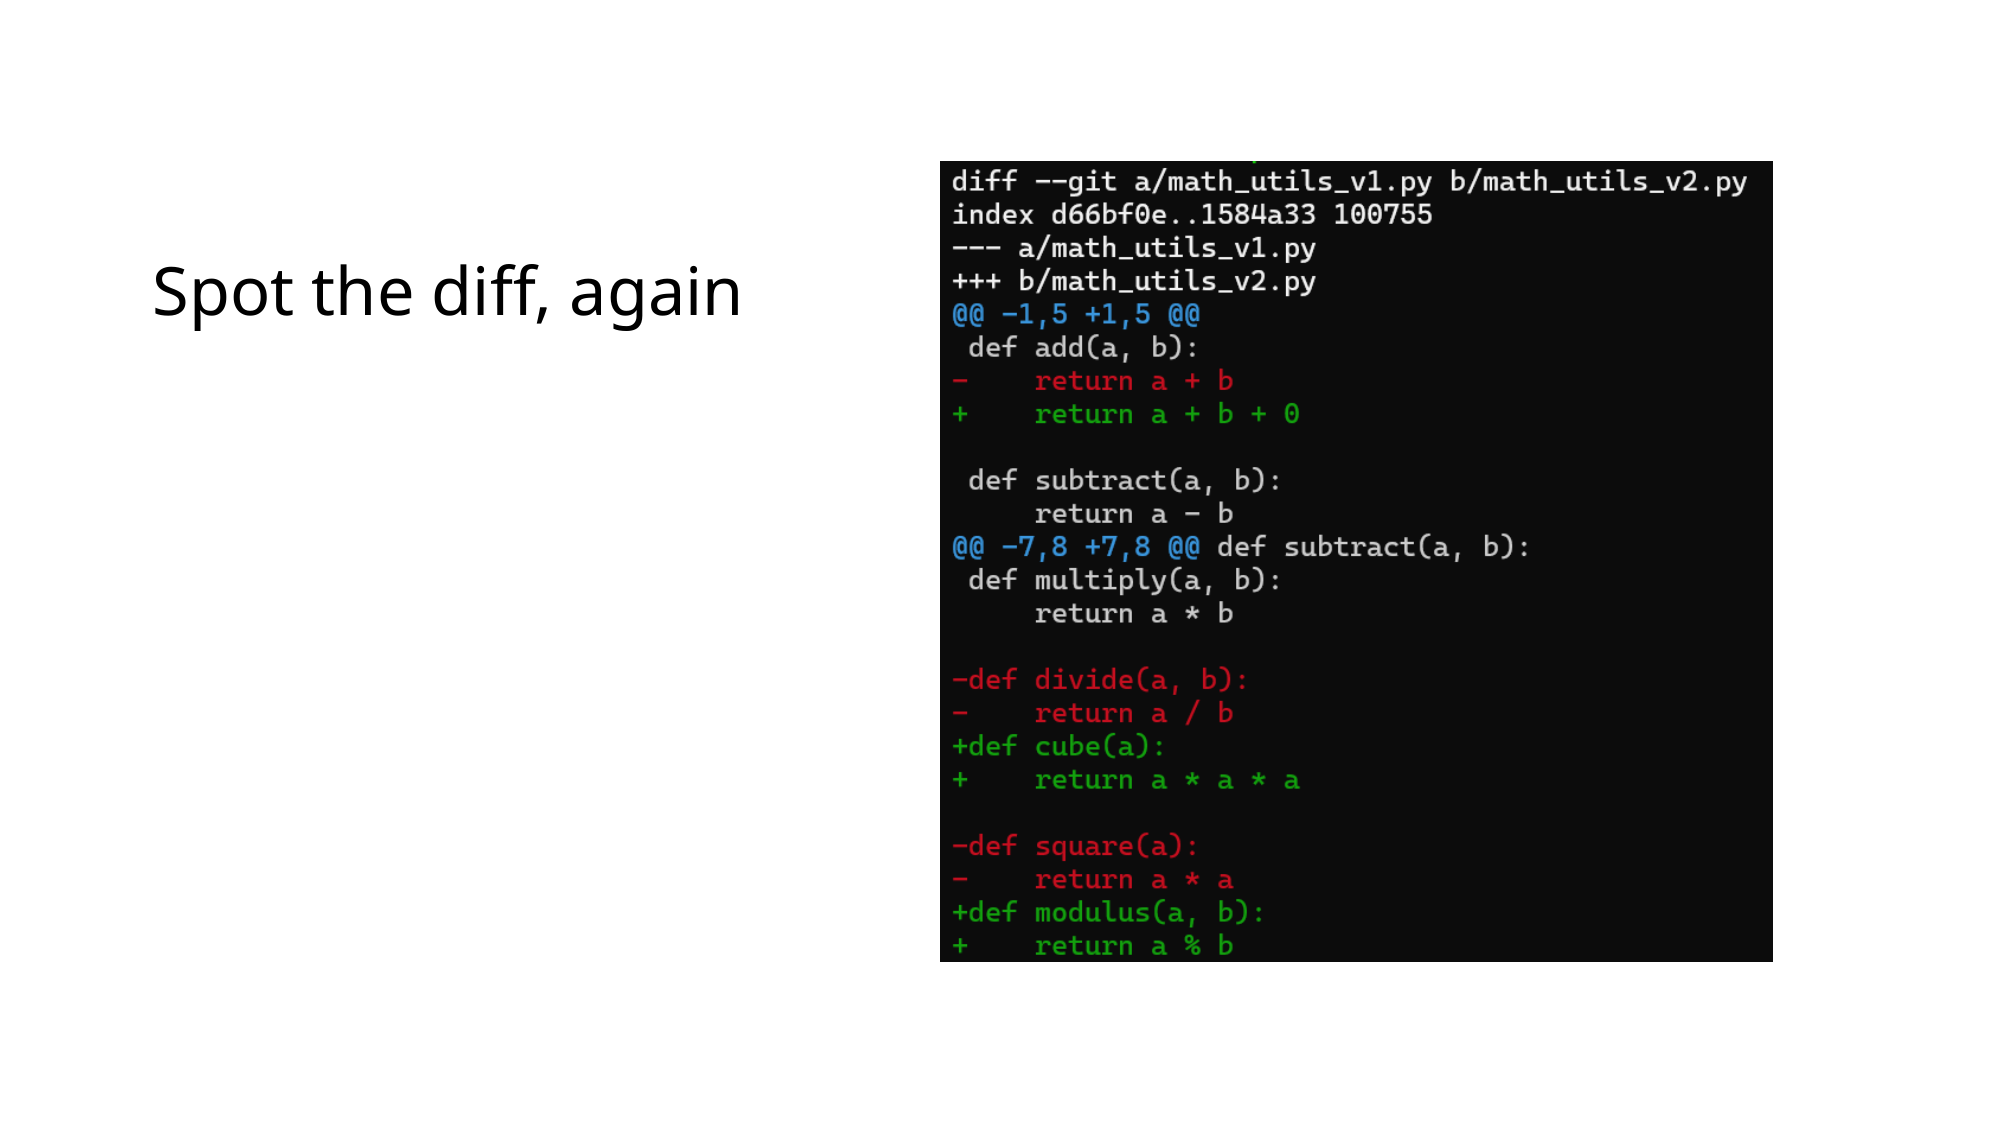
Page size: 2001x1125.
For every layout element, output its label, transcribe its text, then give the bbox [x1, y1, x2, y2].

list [939, 161, 1774, 962]
title Spot the diff, again [137, 75, 783, 338]
